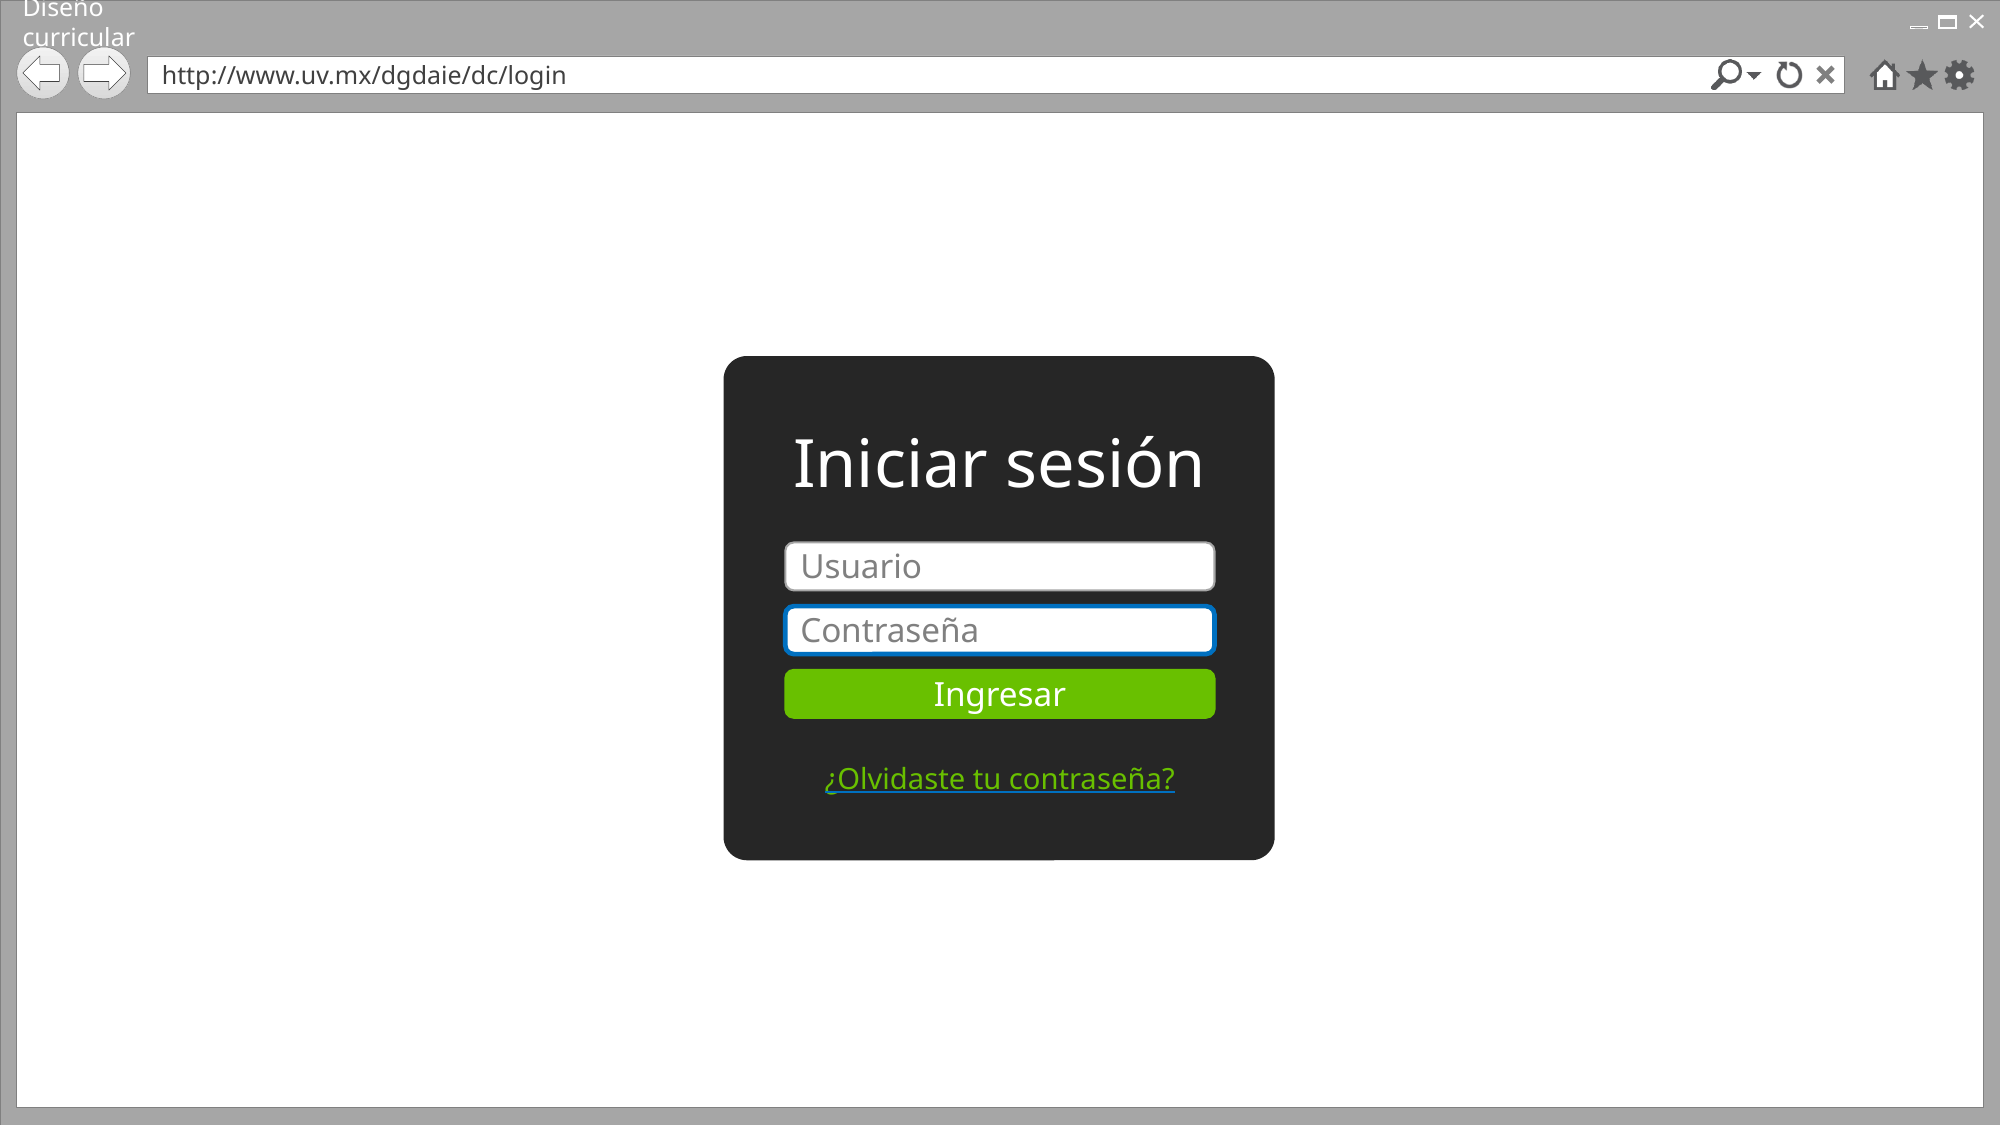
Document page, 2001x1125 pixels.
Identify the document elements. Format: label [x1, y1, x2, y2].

text_box [724, 357, 1274, 860]
text_box [0, 0, 2000, 1125]
